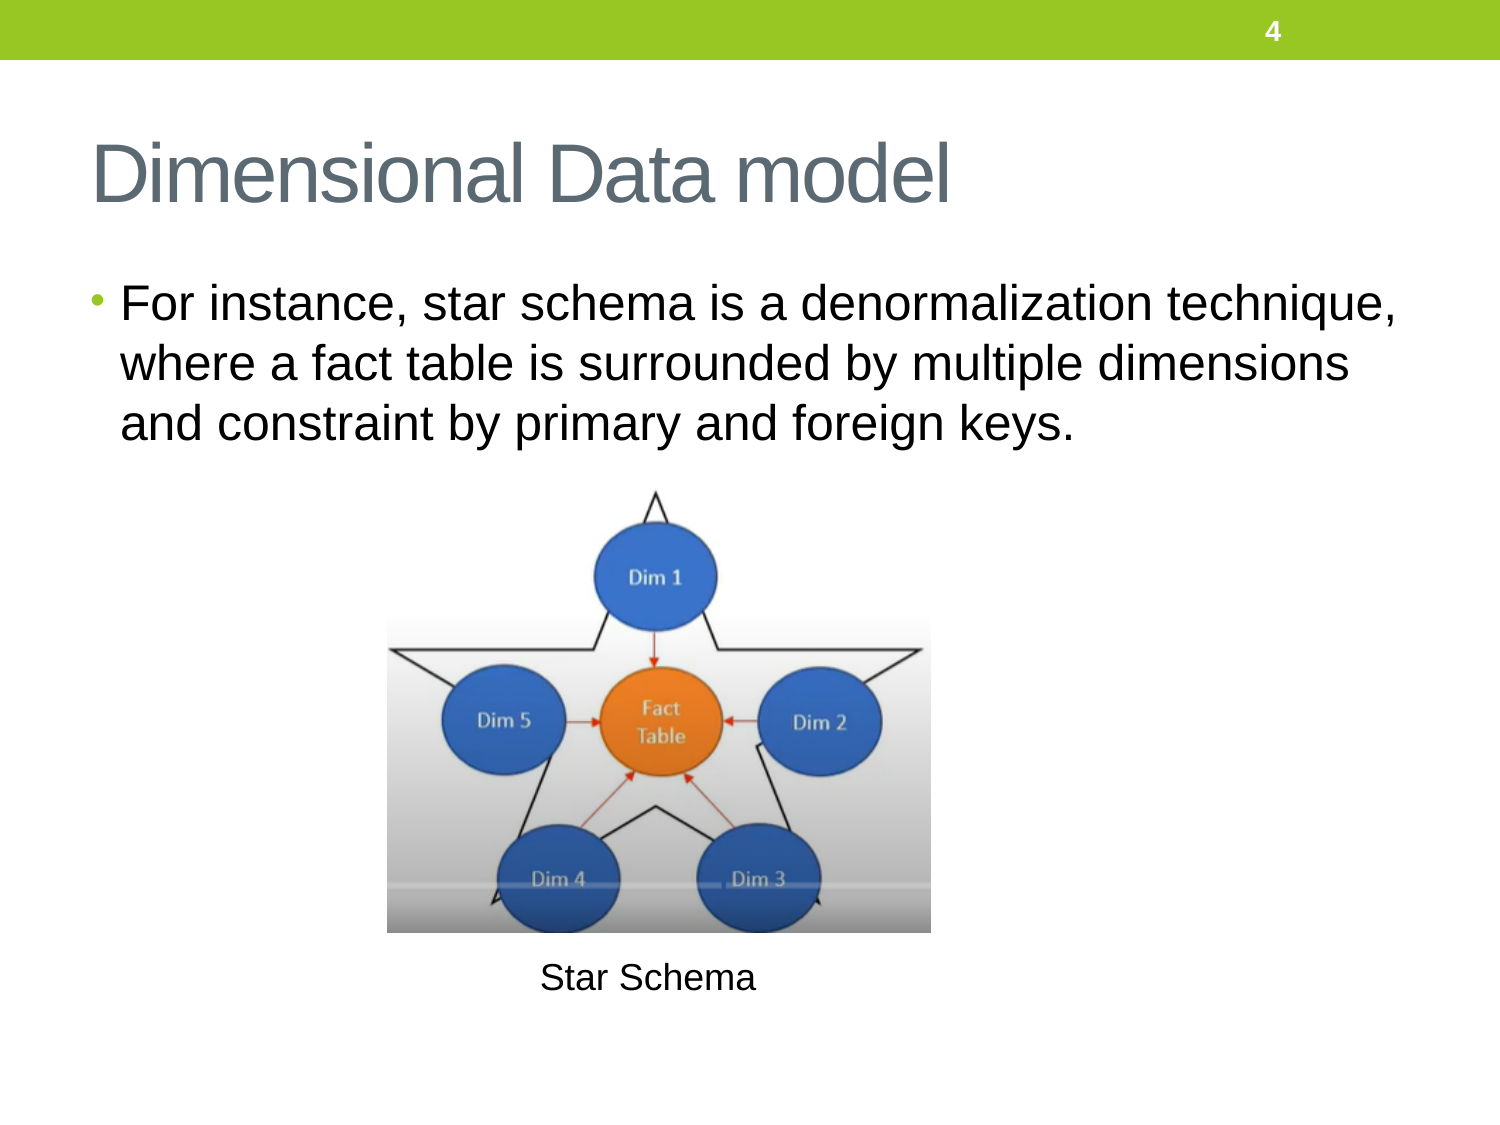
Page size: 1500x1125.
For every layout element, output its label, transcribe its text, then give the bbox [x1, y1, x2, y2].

title Dimensional Data model [75, 87, 1425, 250]
picture [387, 487, 931, 934]
slide_number 4 [1250, 3, 1425, 57]
list For instance, star schema is a denormalization technique, where a fact table is surrounded by multiple dimensions and constraint by primary and foreign keys. [75, 262, 1425, 1063]
text_box Star Schema [525, 945, 788, 1006]
